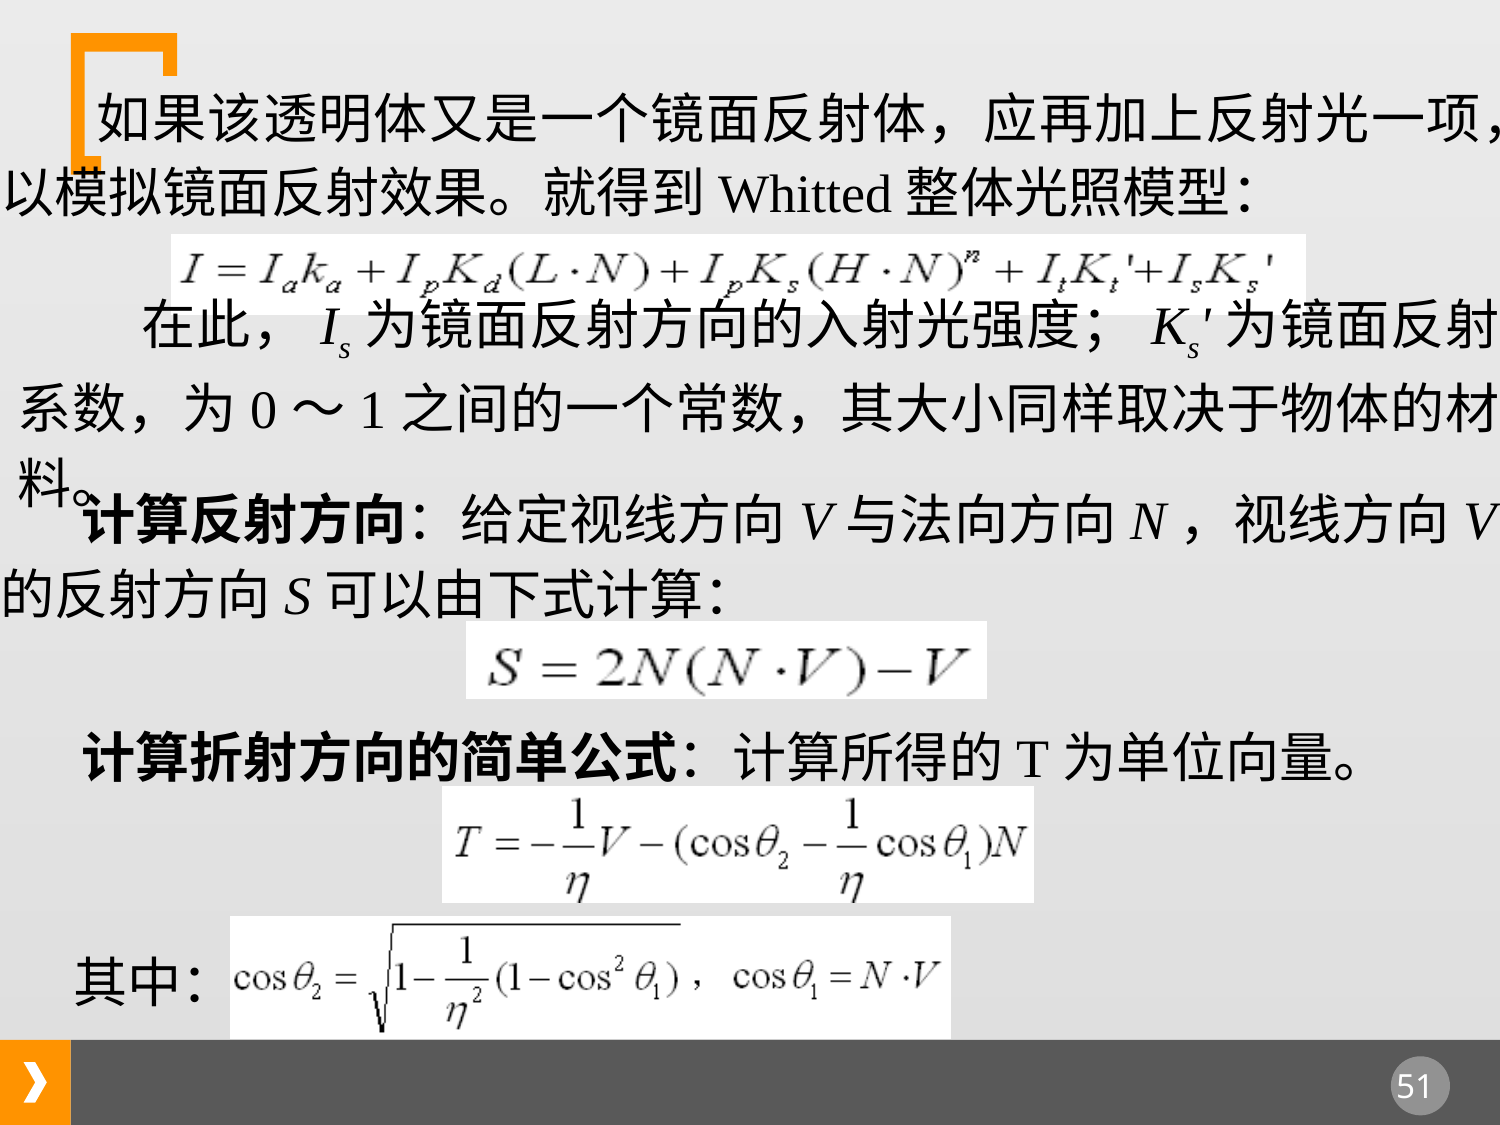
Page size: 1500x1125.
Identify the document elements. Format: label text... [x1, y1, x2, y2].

picture [230, 916, 951, 1039]
text_box 如果该透明体又是一个镜面反射体，应再加上反射光一项，以模拟镜面反射效果。就得到Whitted整体光照模型： [0, 66, 1483, 231]
text_box 在此，Is为镜面反射方向的入射光强度；Ks'为镜面反射系数，为0～1之间的一个常数，其大小同样取决于物体的材料。 [17, 272, 1500, 468]
text_box 其中： [29, 931, 230, 1021]
text_box 计算反射方向：给定视线方向V与法向方向N，视线方向V的反射方向S可以由下式计算： [0, 468, 1500, 633]
picture [442, 786, 1034, 903]
picture [466, 621, 987, 699]
picture [171, 234, 1306, 315]
text_box 计算折射方向的简单公式：计算所得的T为单位向量。 [0, 701, 1500, 797]
